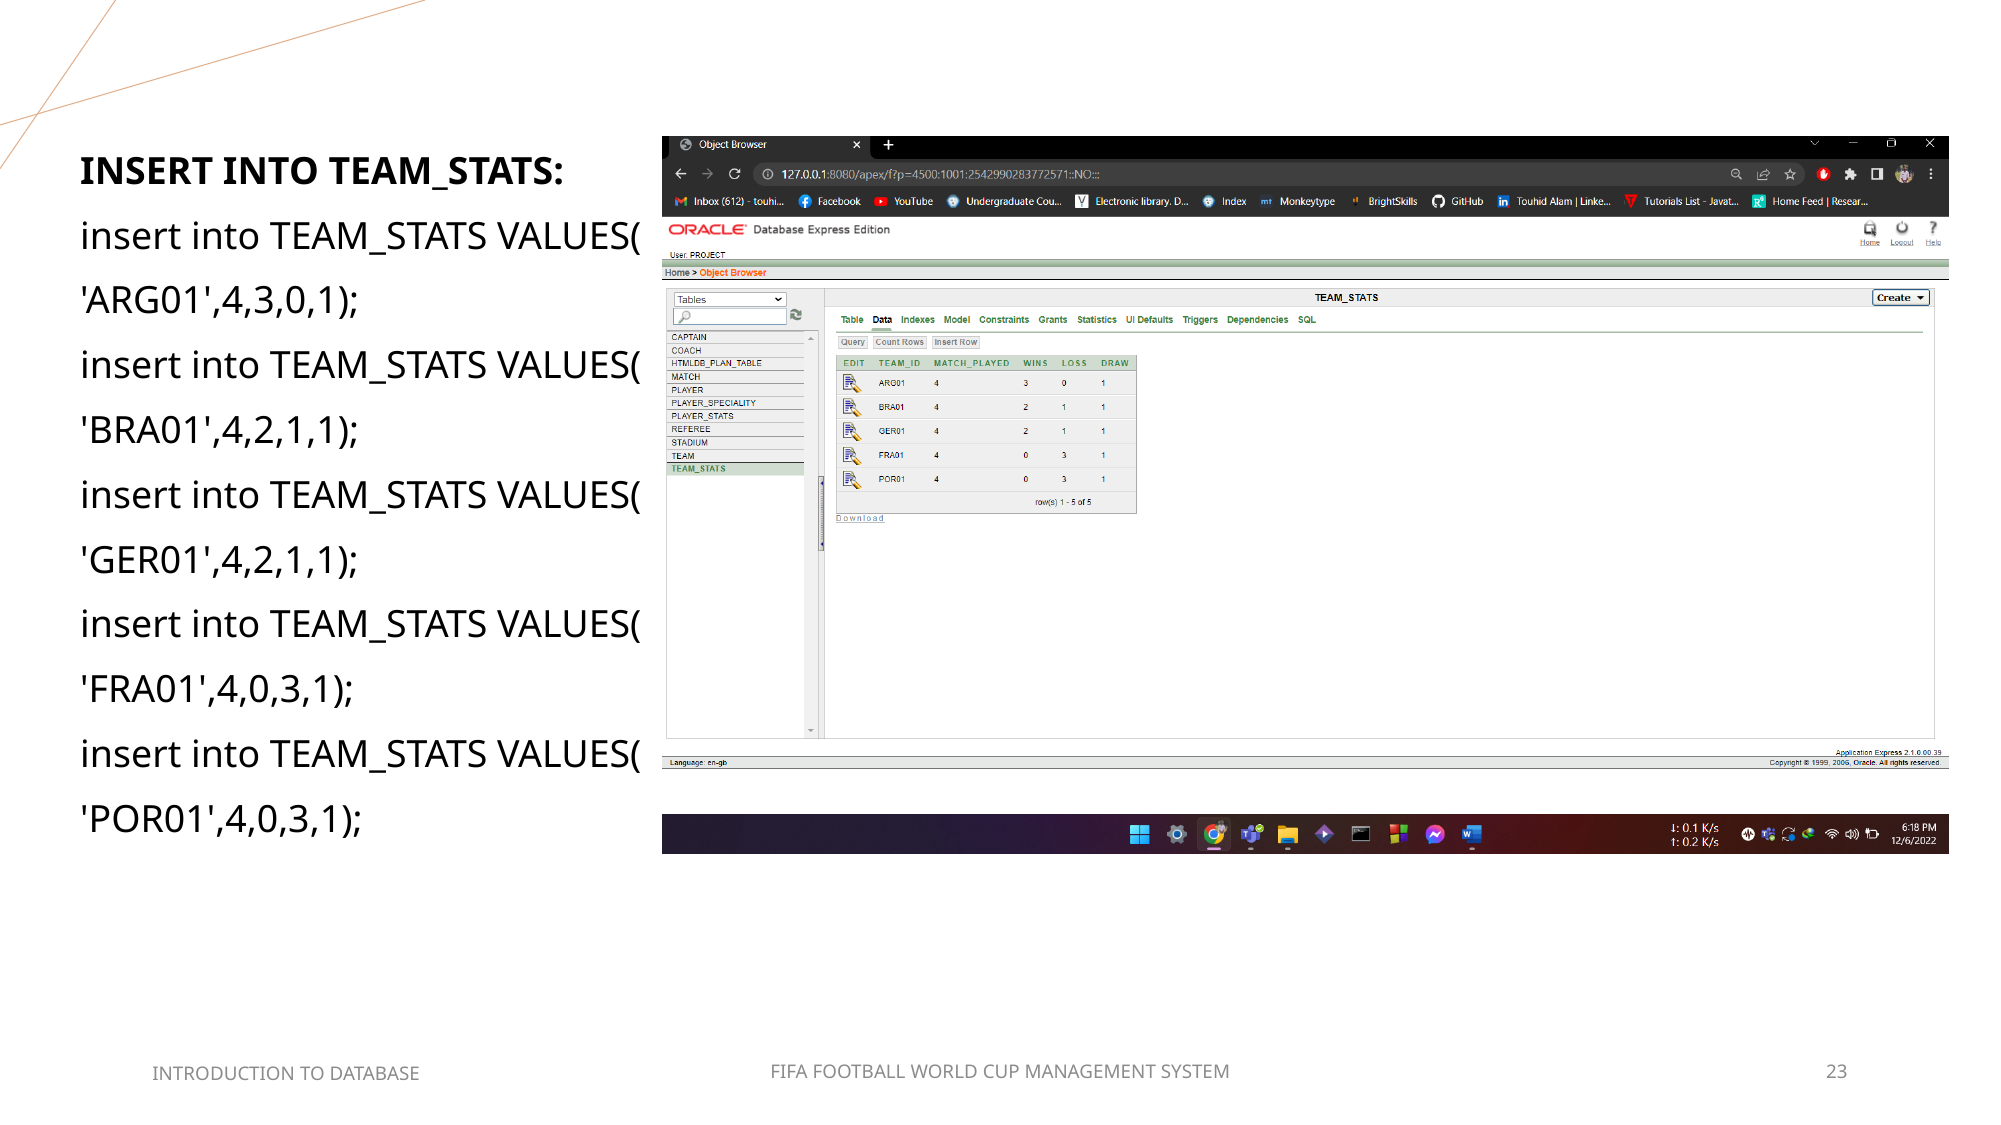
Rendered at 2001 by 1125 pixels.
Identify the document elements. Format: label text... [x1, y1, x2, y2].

slide_number INTRODUCTION TO DATABASE [137, 1042, 588, 1103]
text_box INSERT INTO TEAM_STATS: insert into TEAM_STATS VALUES( 'ARG01',4,3,0,1); insert into TEAM_STATS VALUES( 'BRA01',4,2,1,1); insert into TEAM_STATS VALUES( 'GER01',4,2,1,1); insert into TEAM_STATS VALUES( 'FRA01',4,0,3,1); insert into TEAM_STATS VALUES( 'POR01',4,0,3,1); [65, 136, 663, 909]
slide_number 23 [1412, 1042, 1863, 1103]
picture [662, 136, 1949, 854]
footer FIFA FOOTBALL WORLD CUP MANAGEMENT SYSTEM [662, 1042, 1338, 1103]
